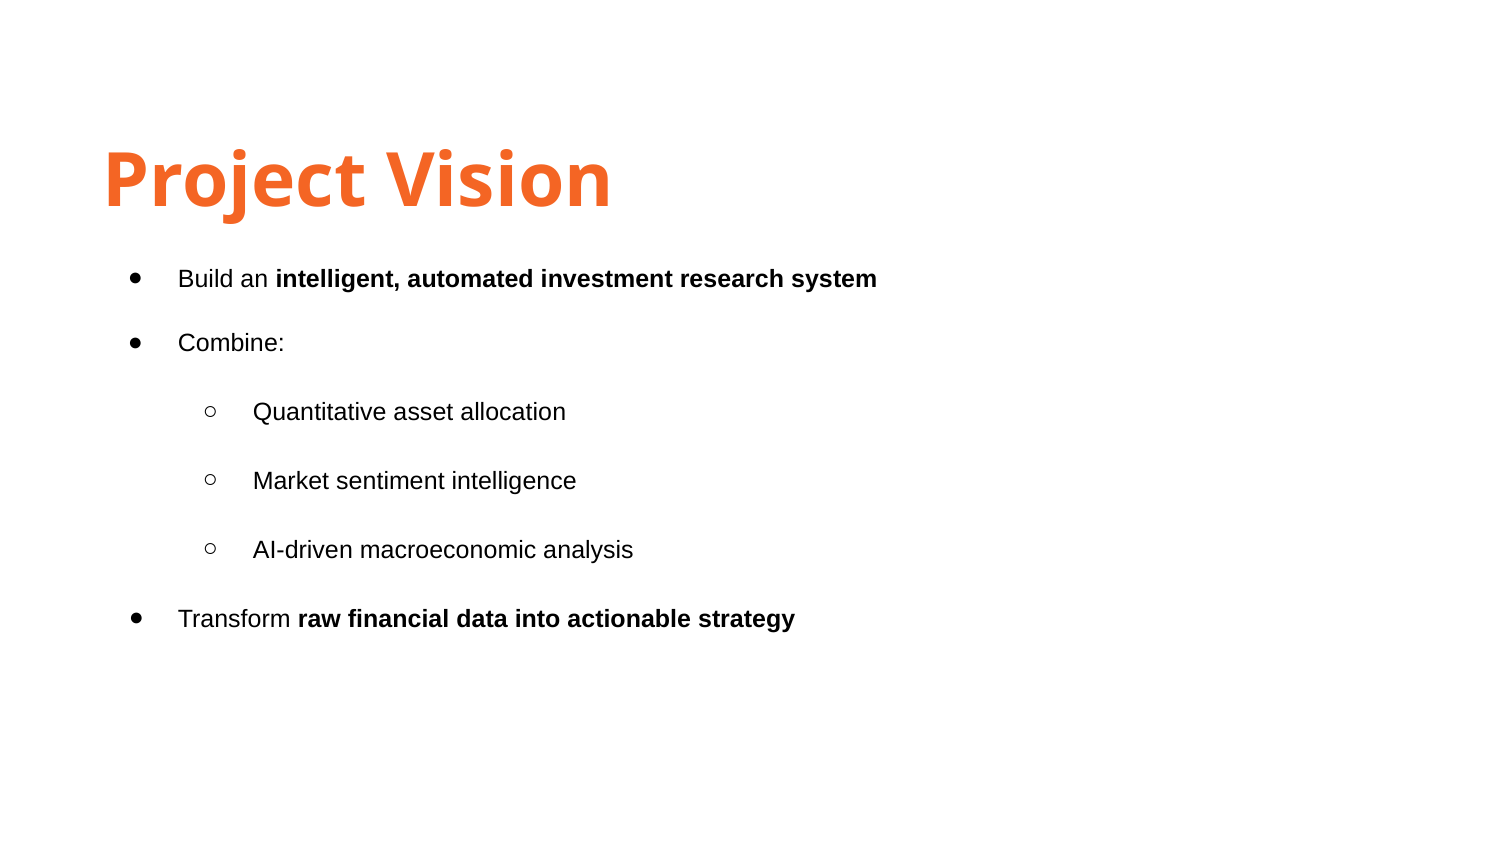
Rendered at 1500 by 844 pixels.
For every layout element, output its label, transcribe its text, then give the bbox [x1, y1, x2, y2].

title Project Vision [87, 116, 941, 242]
title Build an intelligent, automated investment research system Combine: Quantitative asset allocation Market sentiment intelligence AI-driven macroeconomic analysis Transform raw financial data into actionable strategy [87, 242, 941, 746]
